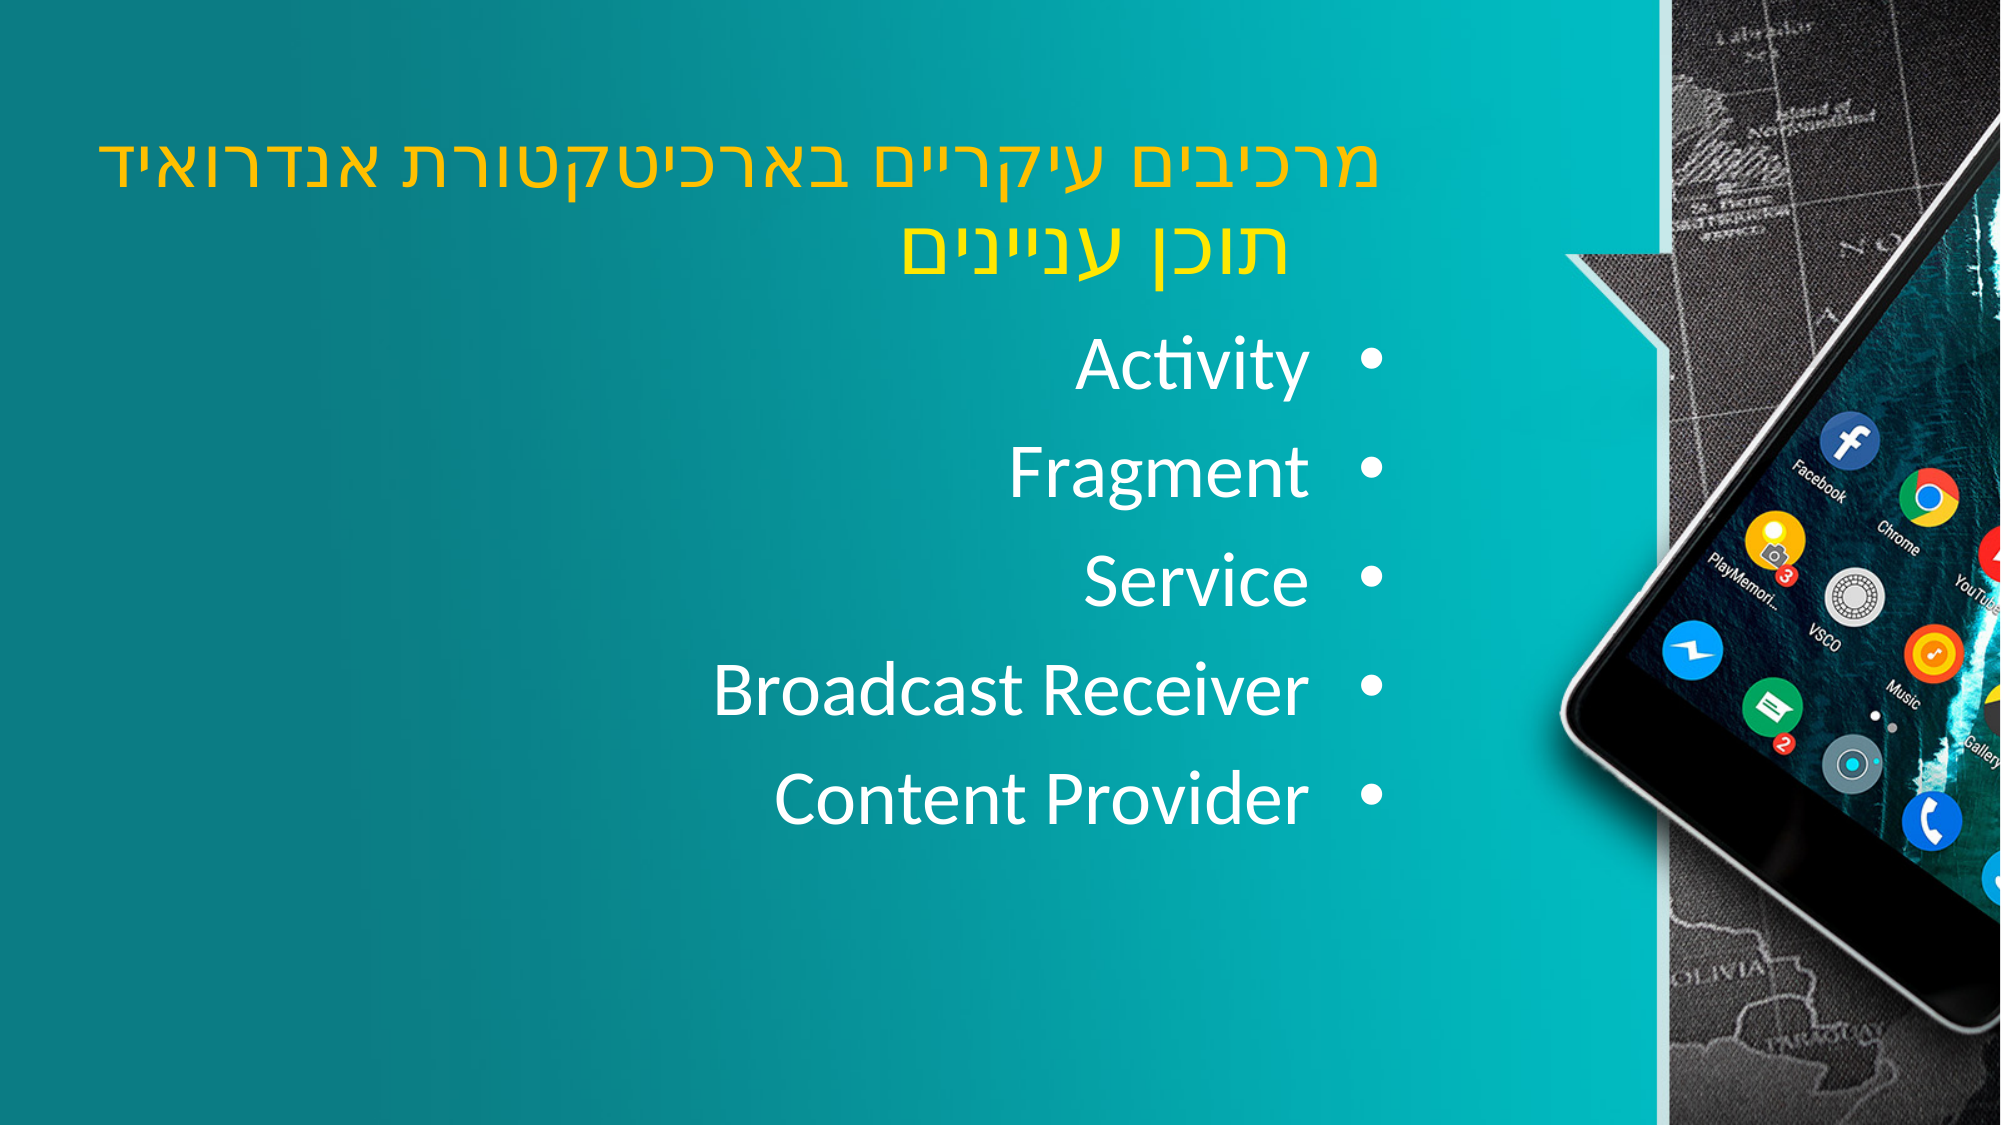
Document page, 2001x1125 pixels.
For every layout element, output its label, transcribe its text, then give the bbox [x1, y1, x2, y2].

text_box תוכן עניינים [98, 178, 1309, 304]
list Activity Fragment Service Broadcast Receiver Content Provider [98, 303, 1401, 1031]
picture [1995, 876, 2001, 889]
picture [0, 0, 2001, 1125]
title מרכיבים עיקריים בארכיטקטורת אנדרואיד [42, 94, 1401, 221]
